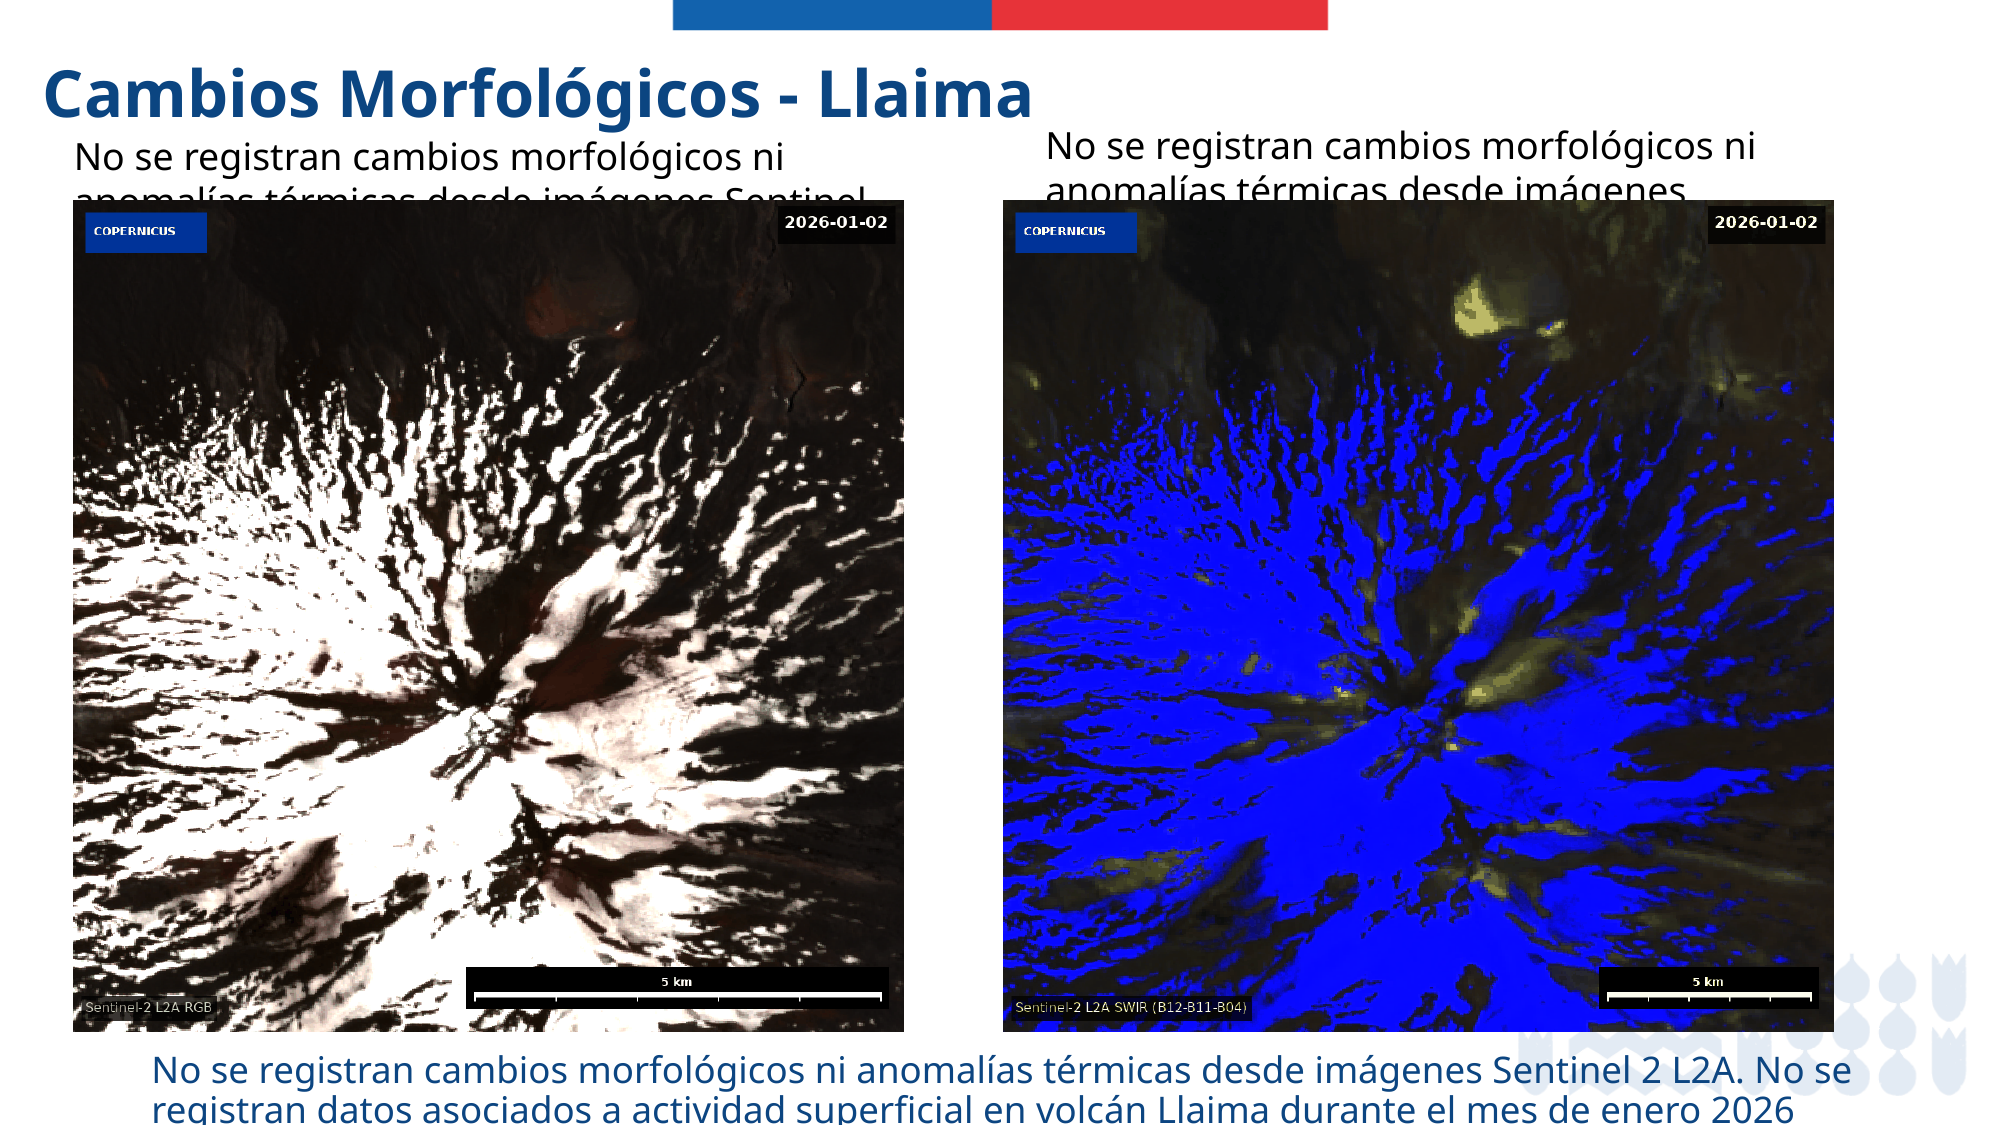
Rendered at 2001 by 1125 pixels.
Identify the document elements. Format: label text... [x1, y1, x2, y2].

text_box Cambios Morfológicos - Llaima [27, 54, 1753, 140]
text_box No se registran cambios morfológicos ni anomalías térmicas desde imágenes Sentinel 2 L2A. No se registran datos asociados a actividad superficial en volcán Llaima durante el mes de enero 2026 [1030, 114, 1834, 200]
picture [0, 0, 2001, 1125]
text_box No se registran cambios morfológicos ni anomalías térmicas desde imágenes Sentinel 2 L2A. No se registran datos asociados a actividad superficial en volcán Llaima durante el mes de enero 2026 [59, 125, 904, 365]
text_box No se registran cambios morfológicos ni anomalías térmicas desde imágenes Sentinel 2 L2A. No se registran datos asociados a actividad superficial en volcán Llaima durante el mes de enero 2026 [136, 1044, 1874, 1125]
